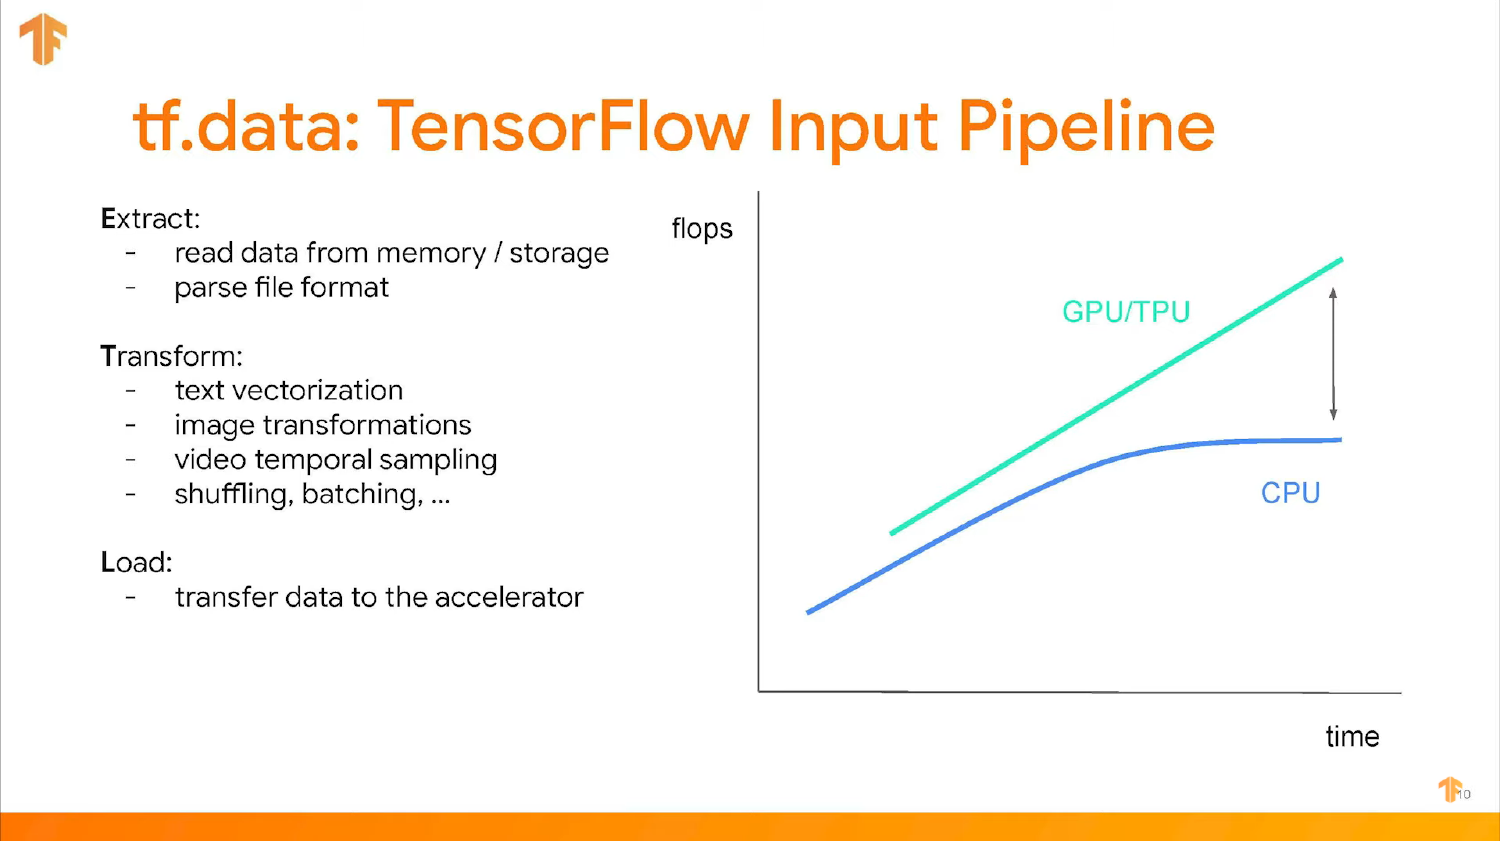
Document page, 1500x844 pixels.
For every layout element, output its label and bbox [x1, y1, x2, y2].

list [0, 0, 1500, 841]
